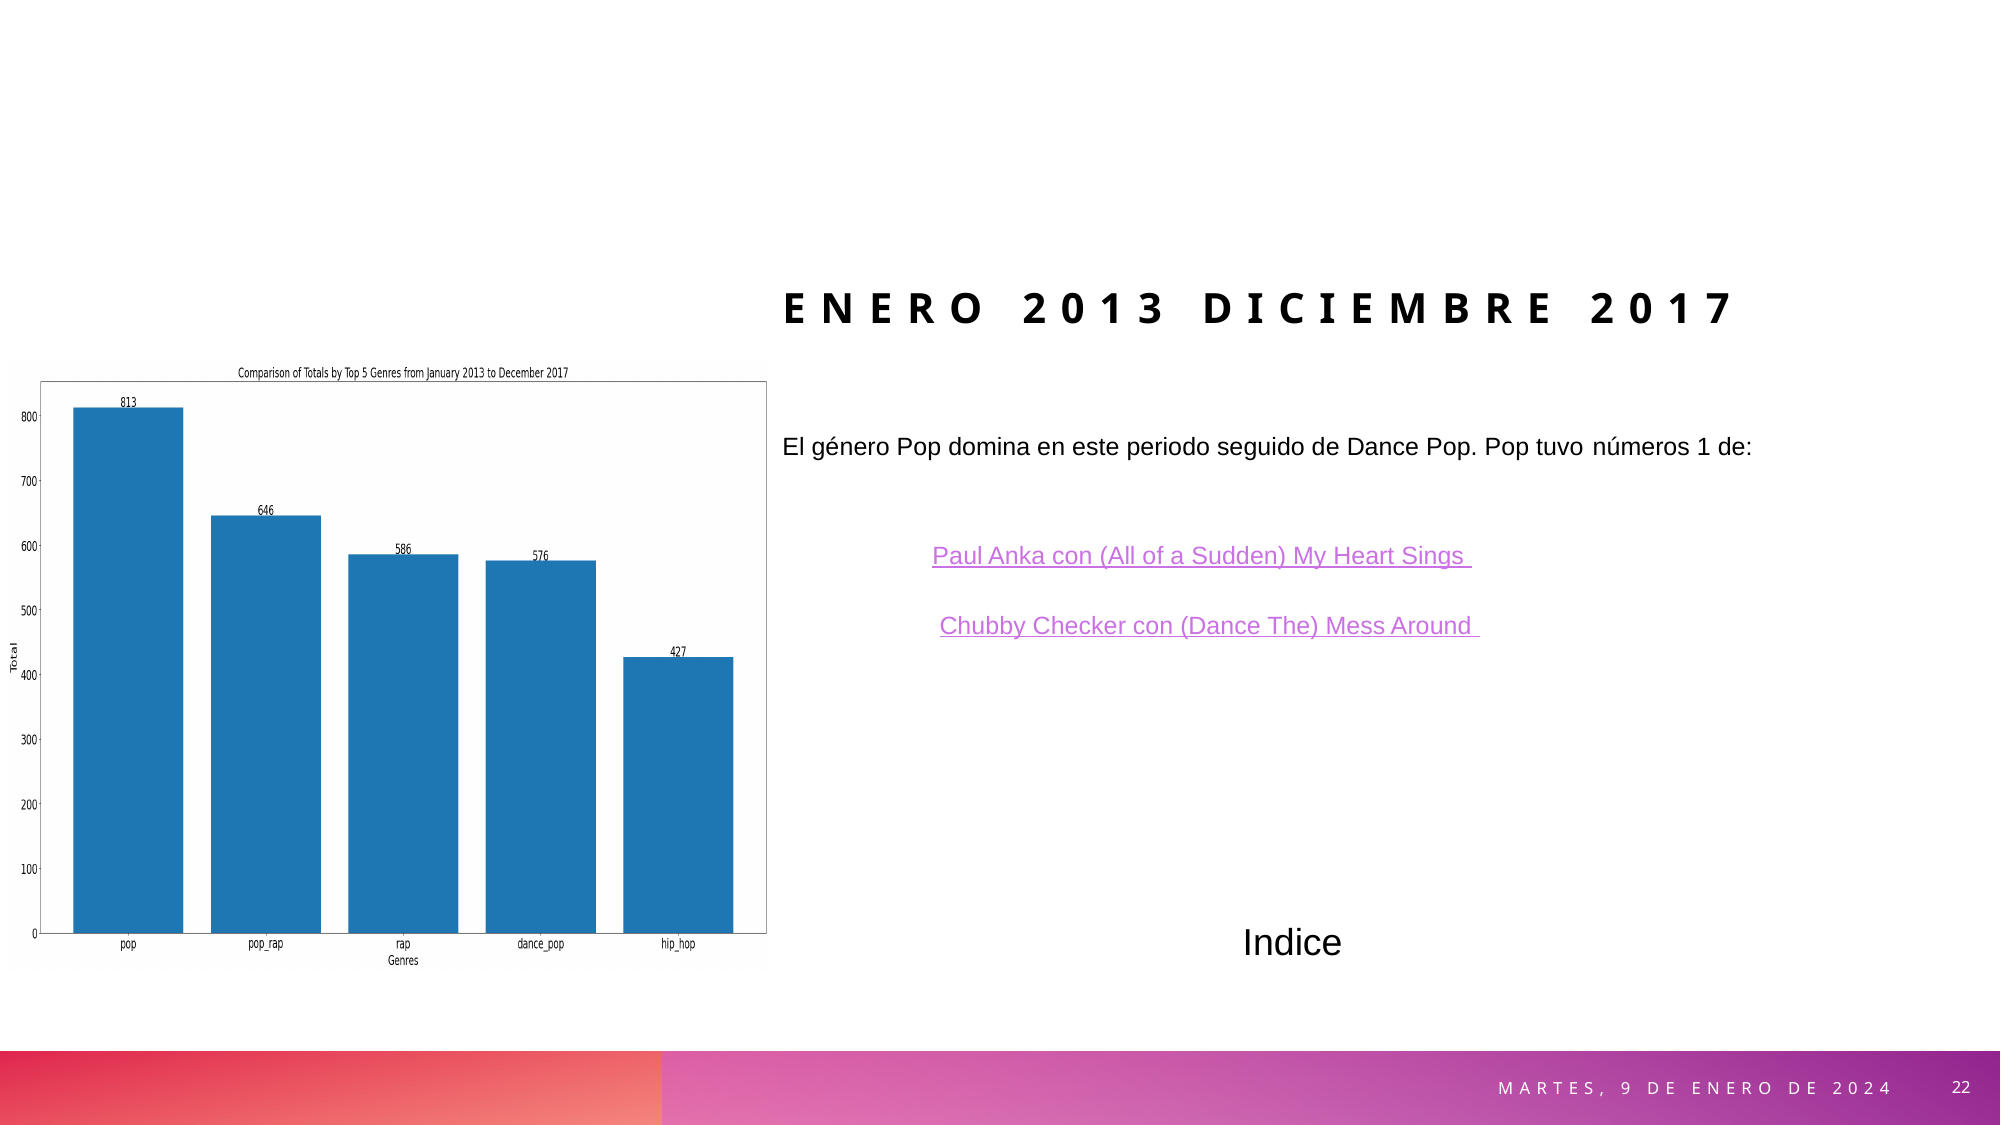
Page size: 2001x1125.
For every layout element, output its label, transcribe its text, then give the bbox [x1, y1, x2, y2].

slide_number Martes, 9 de Enero de 2024 [1297, 1051, 1905, 1125]
list El género Pop domina en este periodo seguido de Dance Pop. Pop tuvo números 1 de: Paul Anka con (All of a Sudden) My Heart Sings Chubby Checker con (Dance The) Mess Around [782, 388, 1805, 945]
title Enero 2013 Diciembre 2017 [782, 75, 1805, 333]
slide_number 22 [1913, 1051, 1986, 1125]
picture [7, 362, 769, 972]
text_box Indice [1227, 910, 1359, 971]
